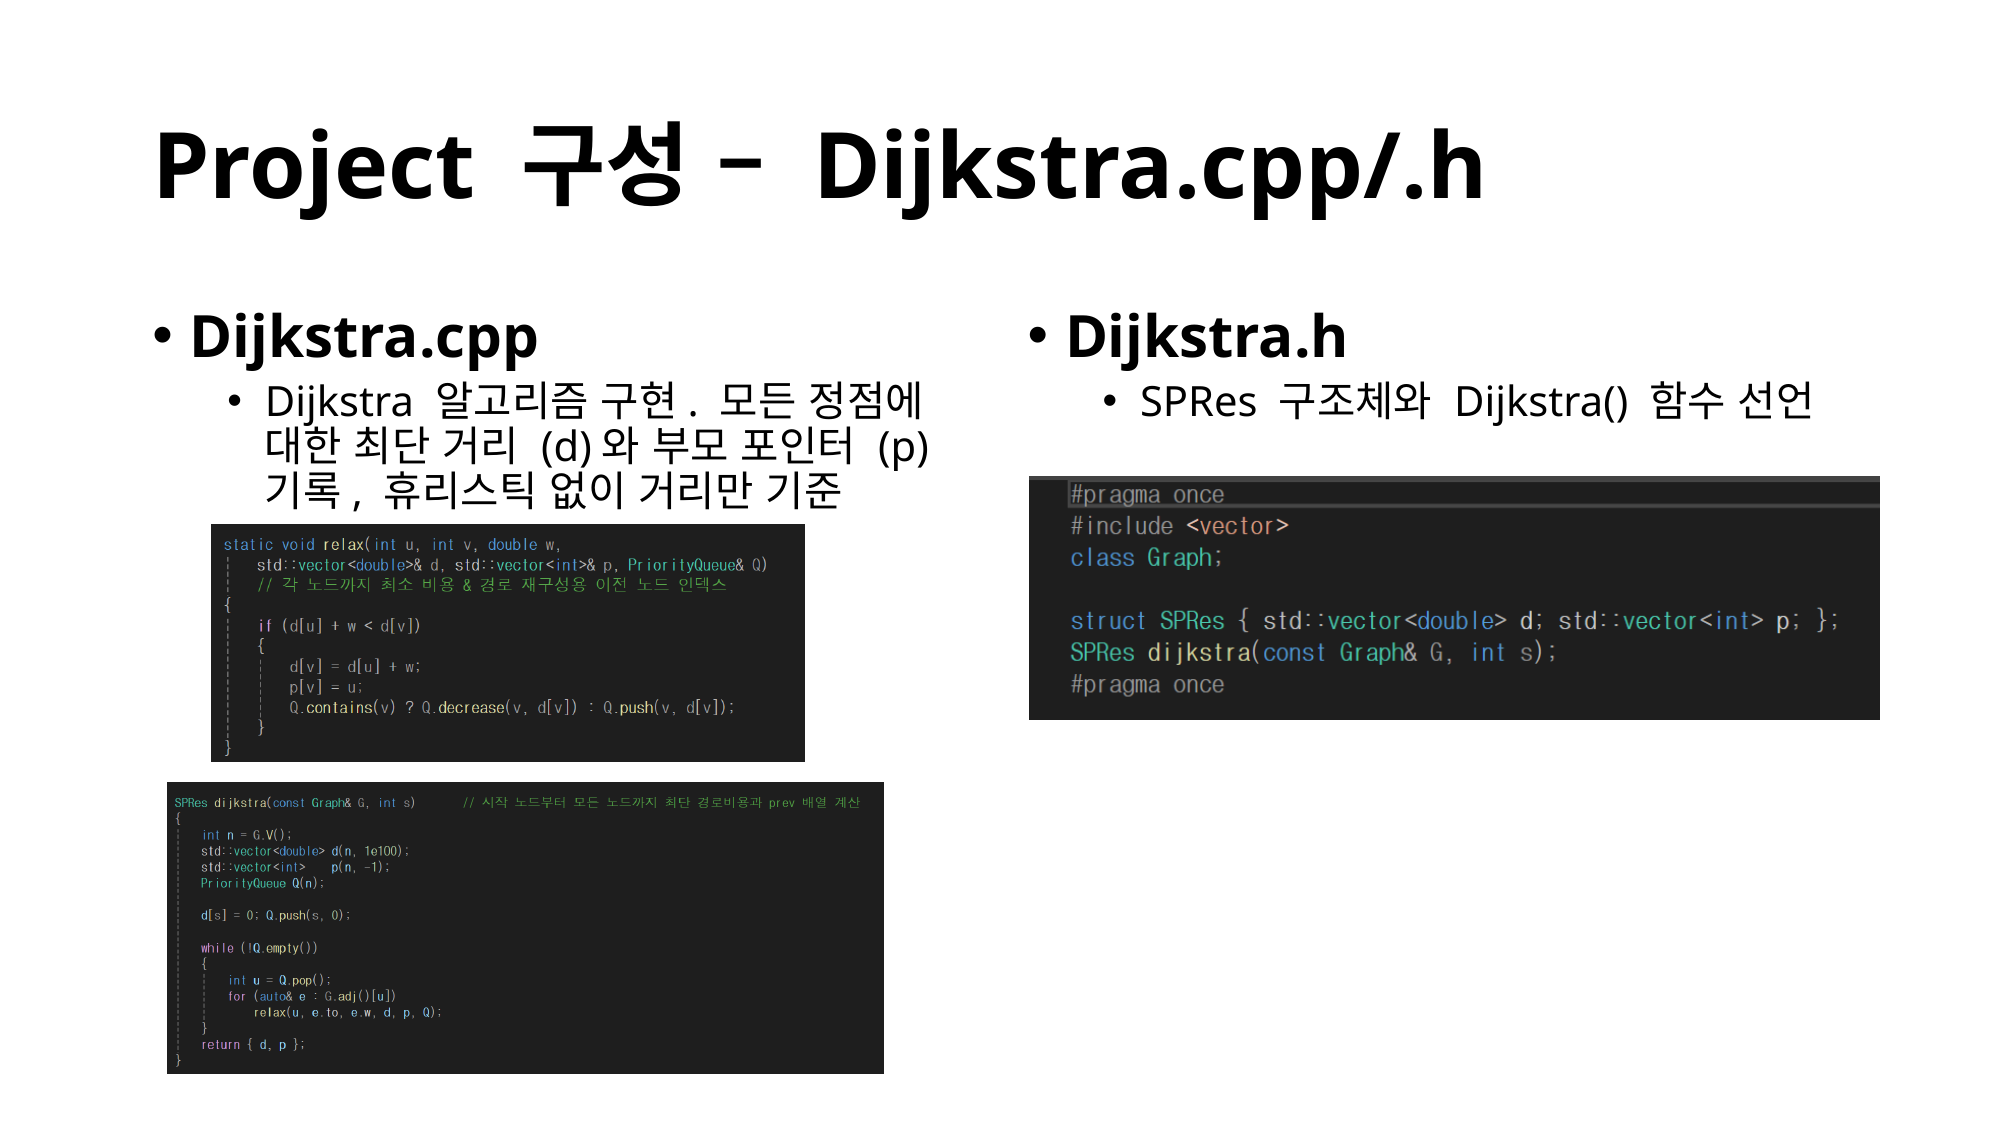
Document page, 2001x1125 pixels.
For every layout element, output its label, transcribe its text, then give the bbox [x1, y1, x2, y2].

picture [166, 781, 884, 1074]
picture [210, 524, 806, 762]
title Project 구성 – Dijkstra.cpp/.h [137, 59, 1863, 278]
list Dijkstra.h SPRes 구조체와 Dijkstra() 함수 선언 [1012, 299, 1863, 1014]
picture [1029, 475, 1881, 720]
list Dijkstra.cpp Dijkstra 알고리즘 구현. 모든 정점에 대한 최단 거리 (d)와 부모 포인터 (p) 기록, 휴리스틱 없이 거리만 기준 [137, 299, 988, 1014]
